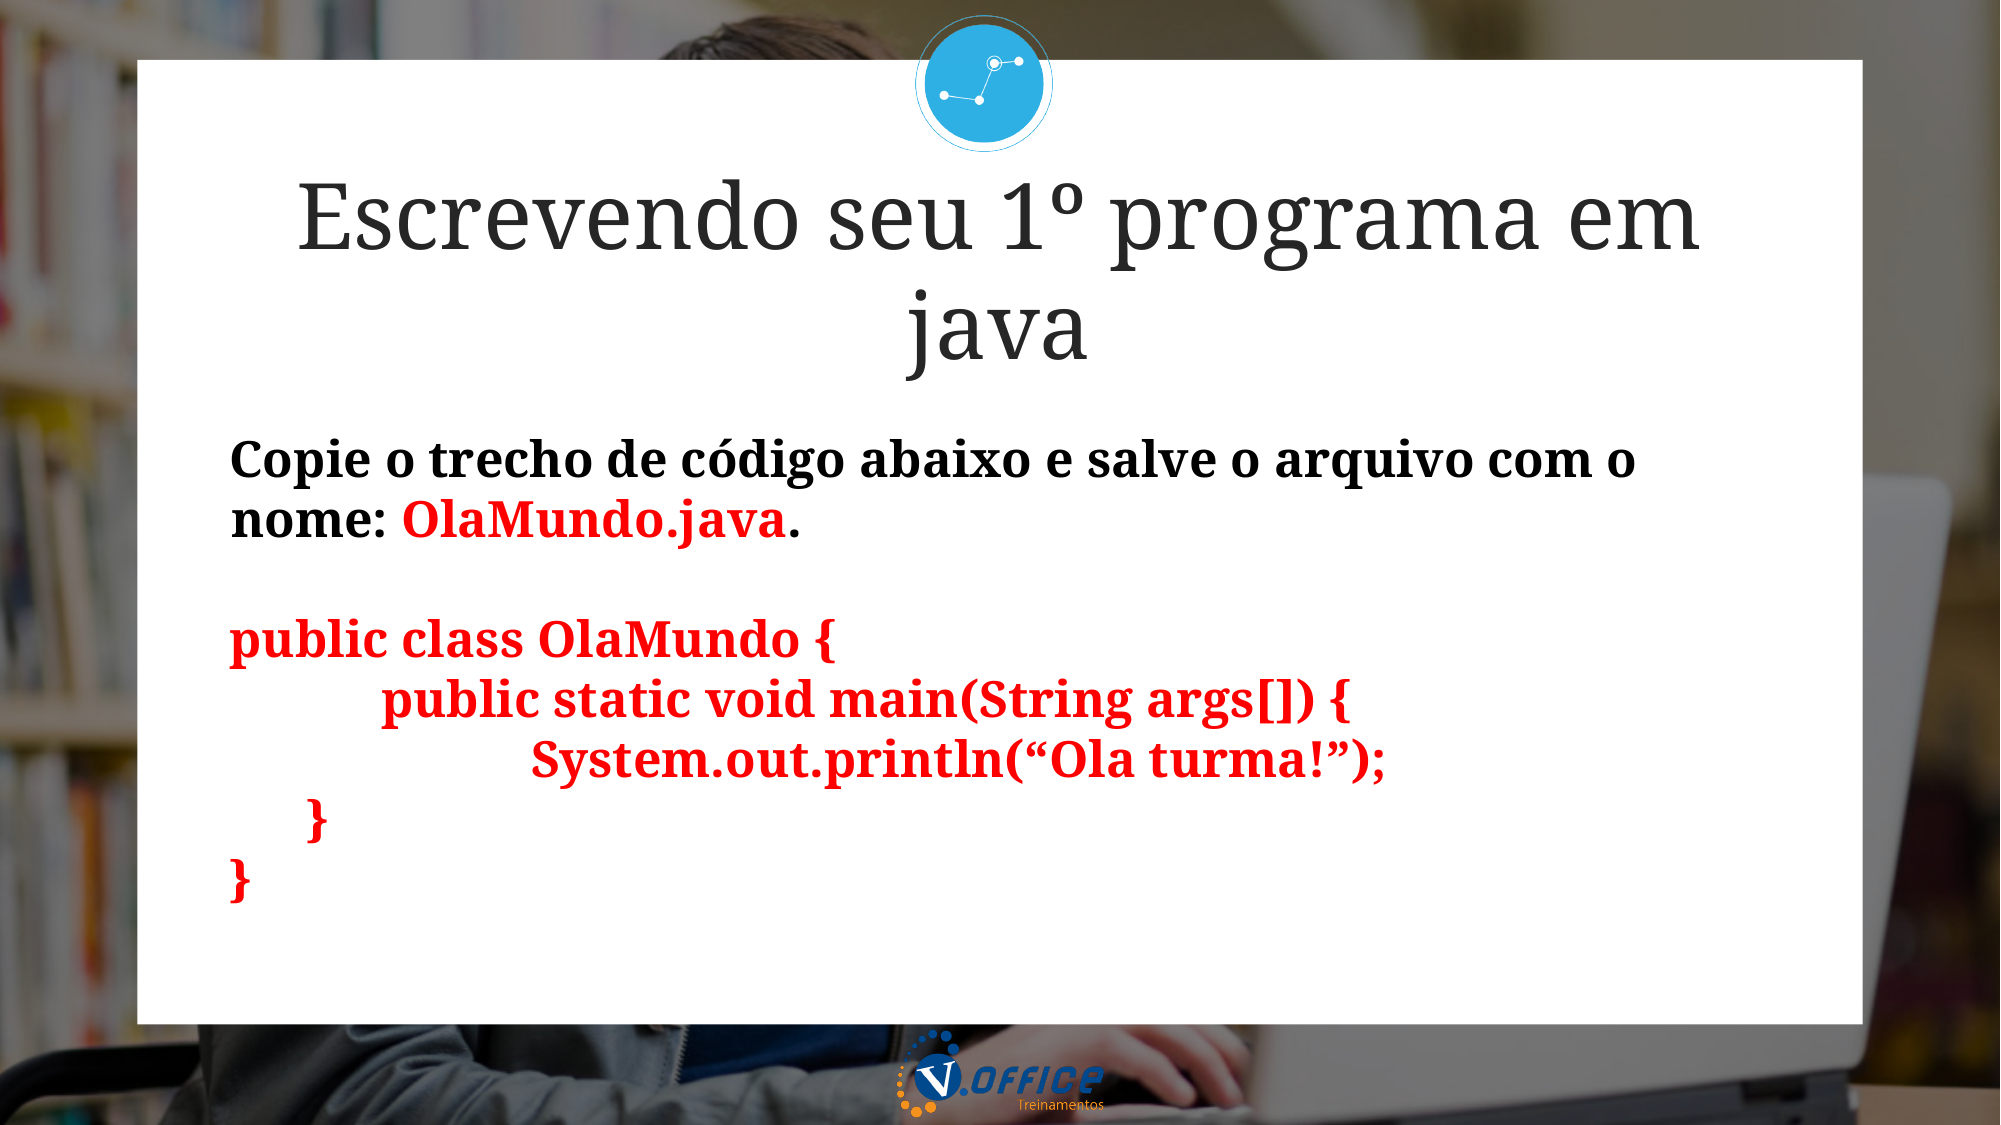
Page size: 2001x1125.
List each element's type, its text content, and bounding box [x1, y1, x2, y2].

text_box Escrevendo seu 1º programa em java [212, 161, 1788, 375]
text_box Copie o trecho de código abaixo e salve o arquivo com o nome: OlaMundo.java. public class OlaMundo { public static void main(String args[]) { System.out.println(“Ola turma!”); } } [212, 419, 1788, 964]
picture [0, 0, 2000, 1125]
